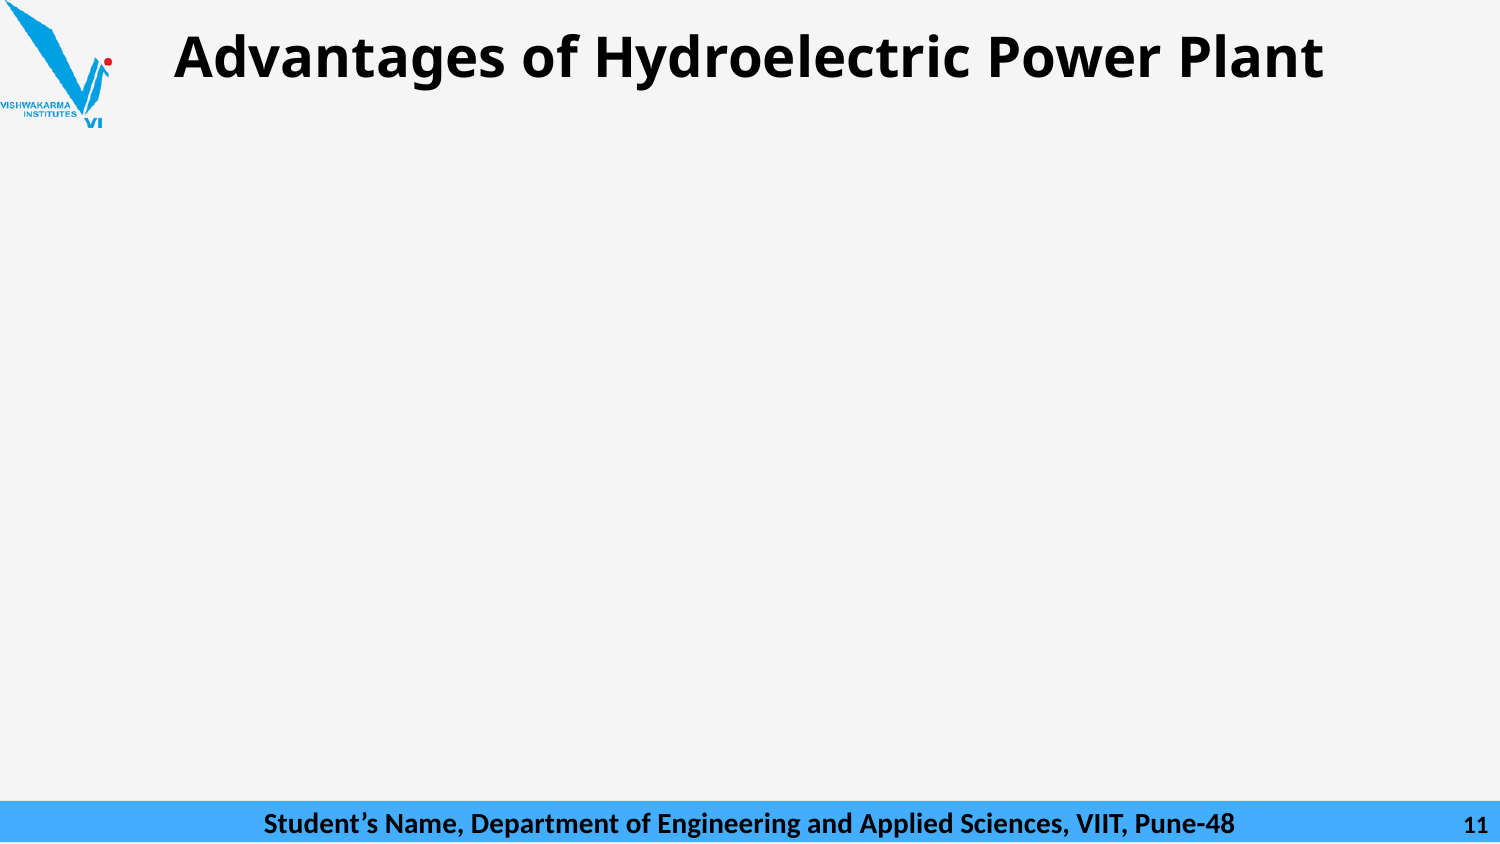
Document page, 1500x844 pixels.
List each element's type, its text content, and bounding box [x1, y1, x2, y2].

slide_number 11 [1411, 800, 1500, 844]
title Advantages of Hydroelectric Power Plant [119, 0, 1397, 120]
picture [0, 0, 119, 135]
text_box Student’s Name, Department of Engineering and Applied Sciences, VIIT, Pune-48 [0, 800, 1411, 843]
